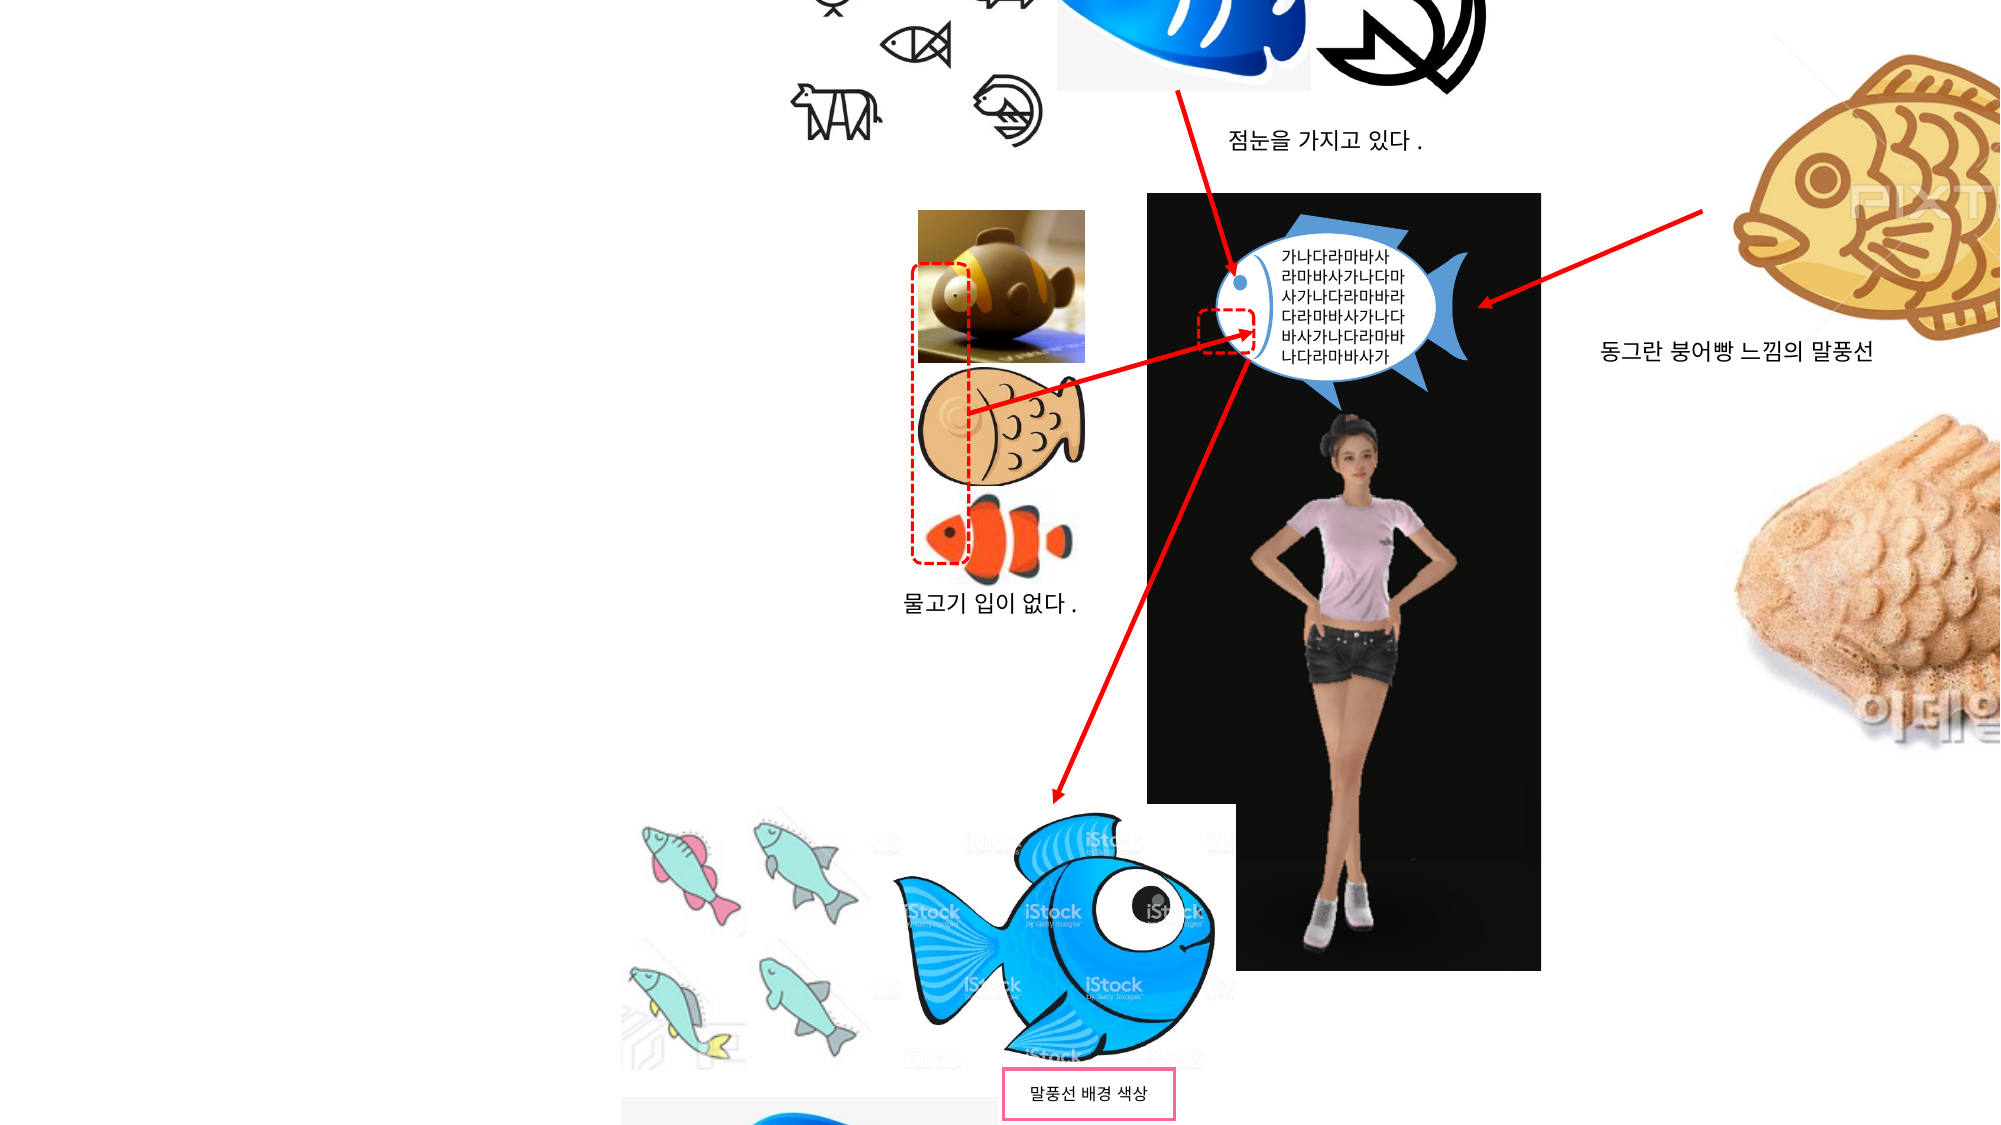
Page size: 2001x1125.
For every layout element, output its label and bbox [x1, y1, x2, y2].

text_box [621, 0, 2000, 1125]
